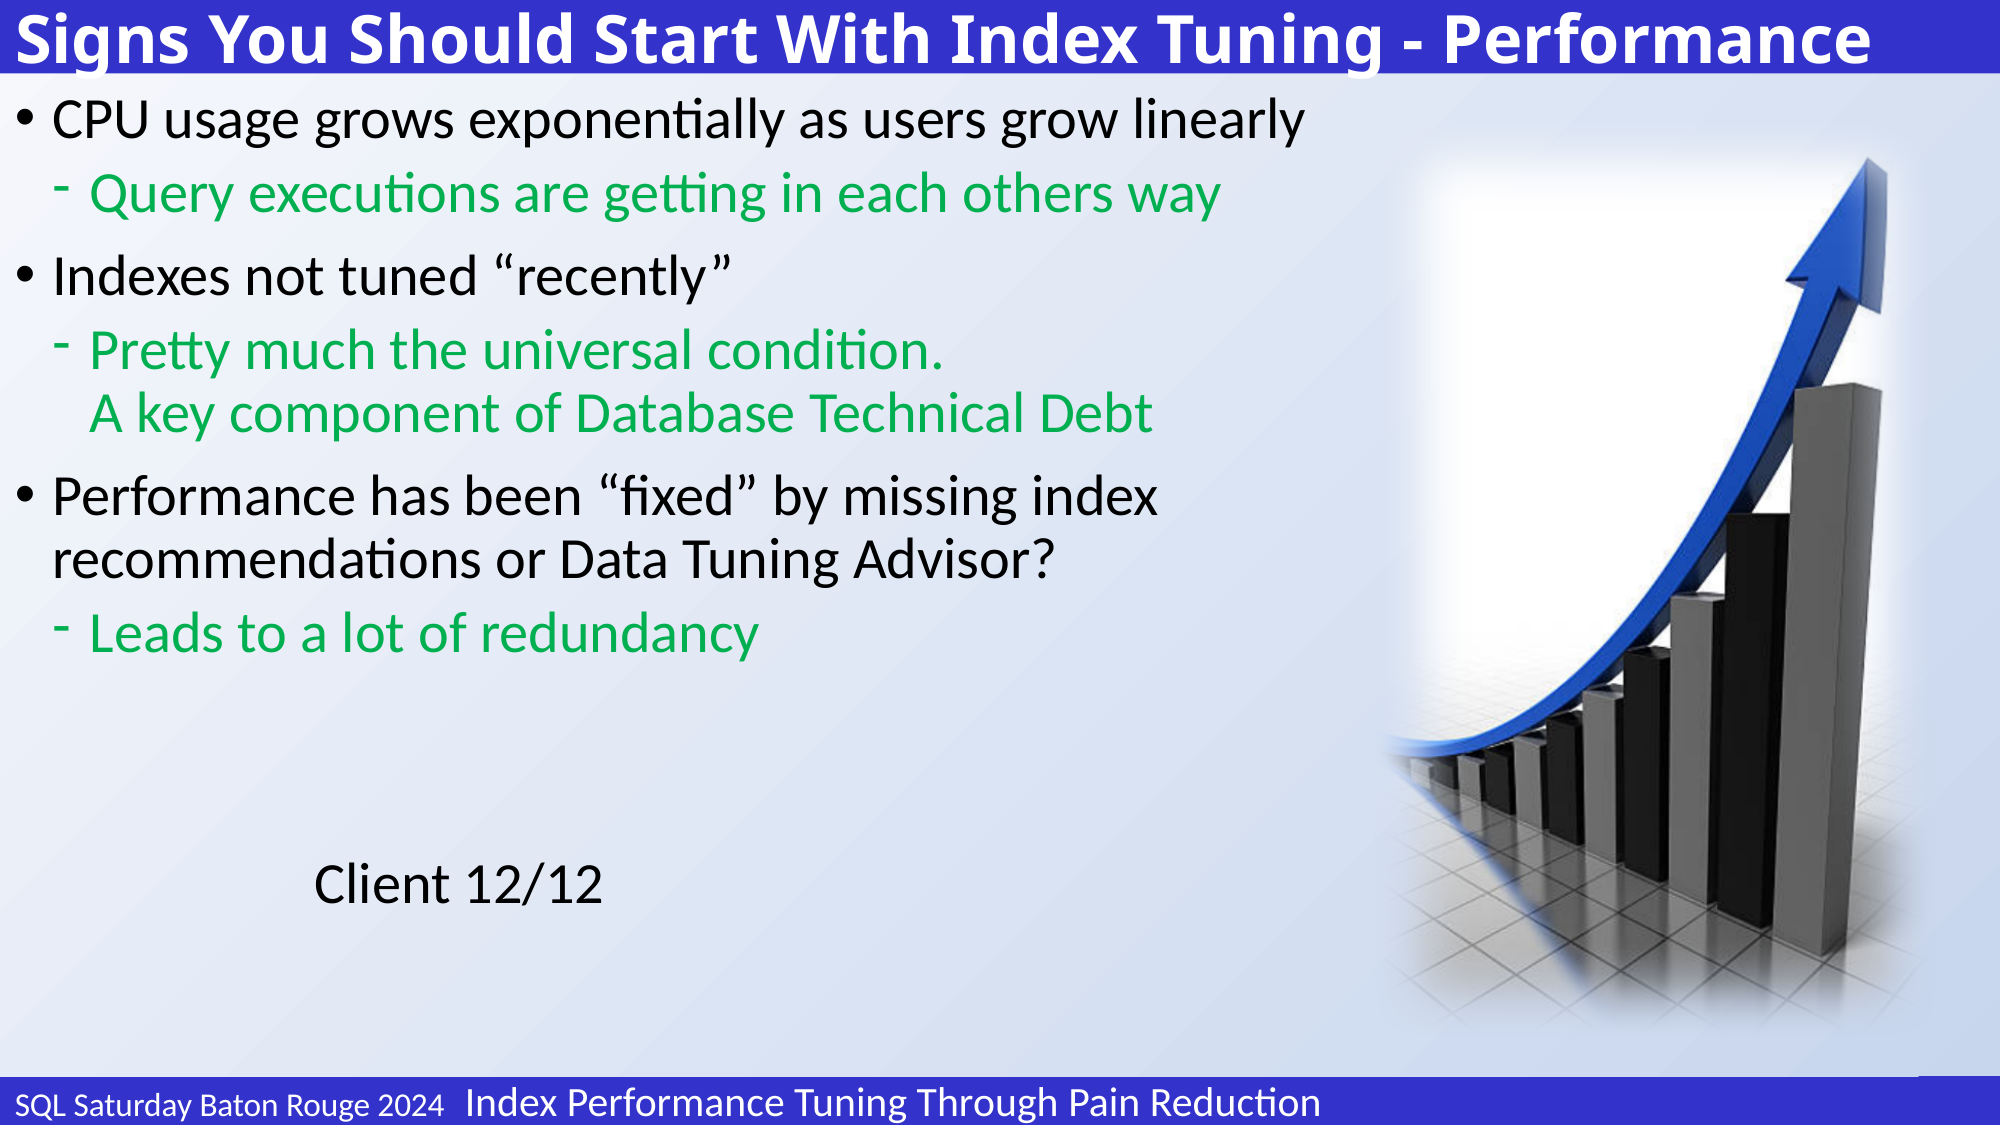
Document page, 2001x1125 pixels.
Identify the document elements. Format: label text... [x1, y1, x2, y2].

picture [1372, 111, 1941, 1040]
title Signs You Should Start With Index Tuning - Performance [0, 0, 2000, 74]
list CPU usage grows exponentially as users grow linearly Query executions are getting in each others way Indexes not tuned “recently” Pretty much the universal condition. A key component of Database Technical Debt Performance has been “fixed” by missing index recommendations or Data Tuning Advisor? Leads to a lot of redundancy Client 12/12 [0, 74, 2000, 1077]
